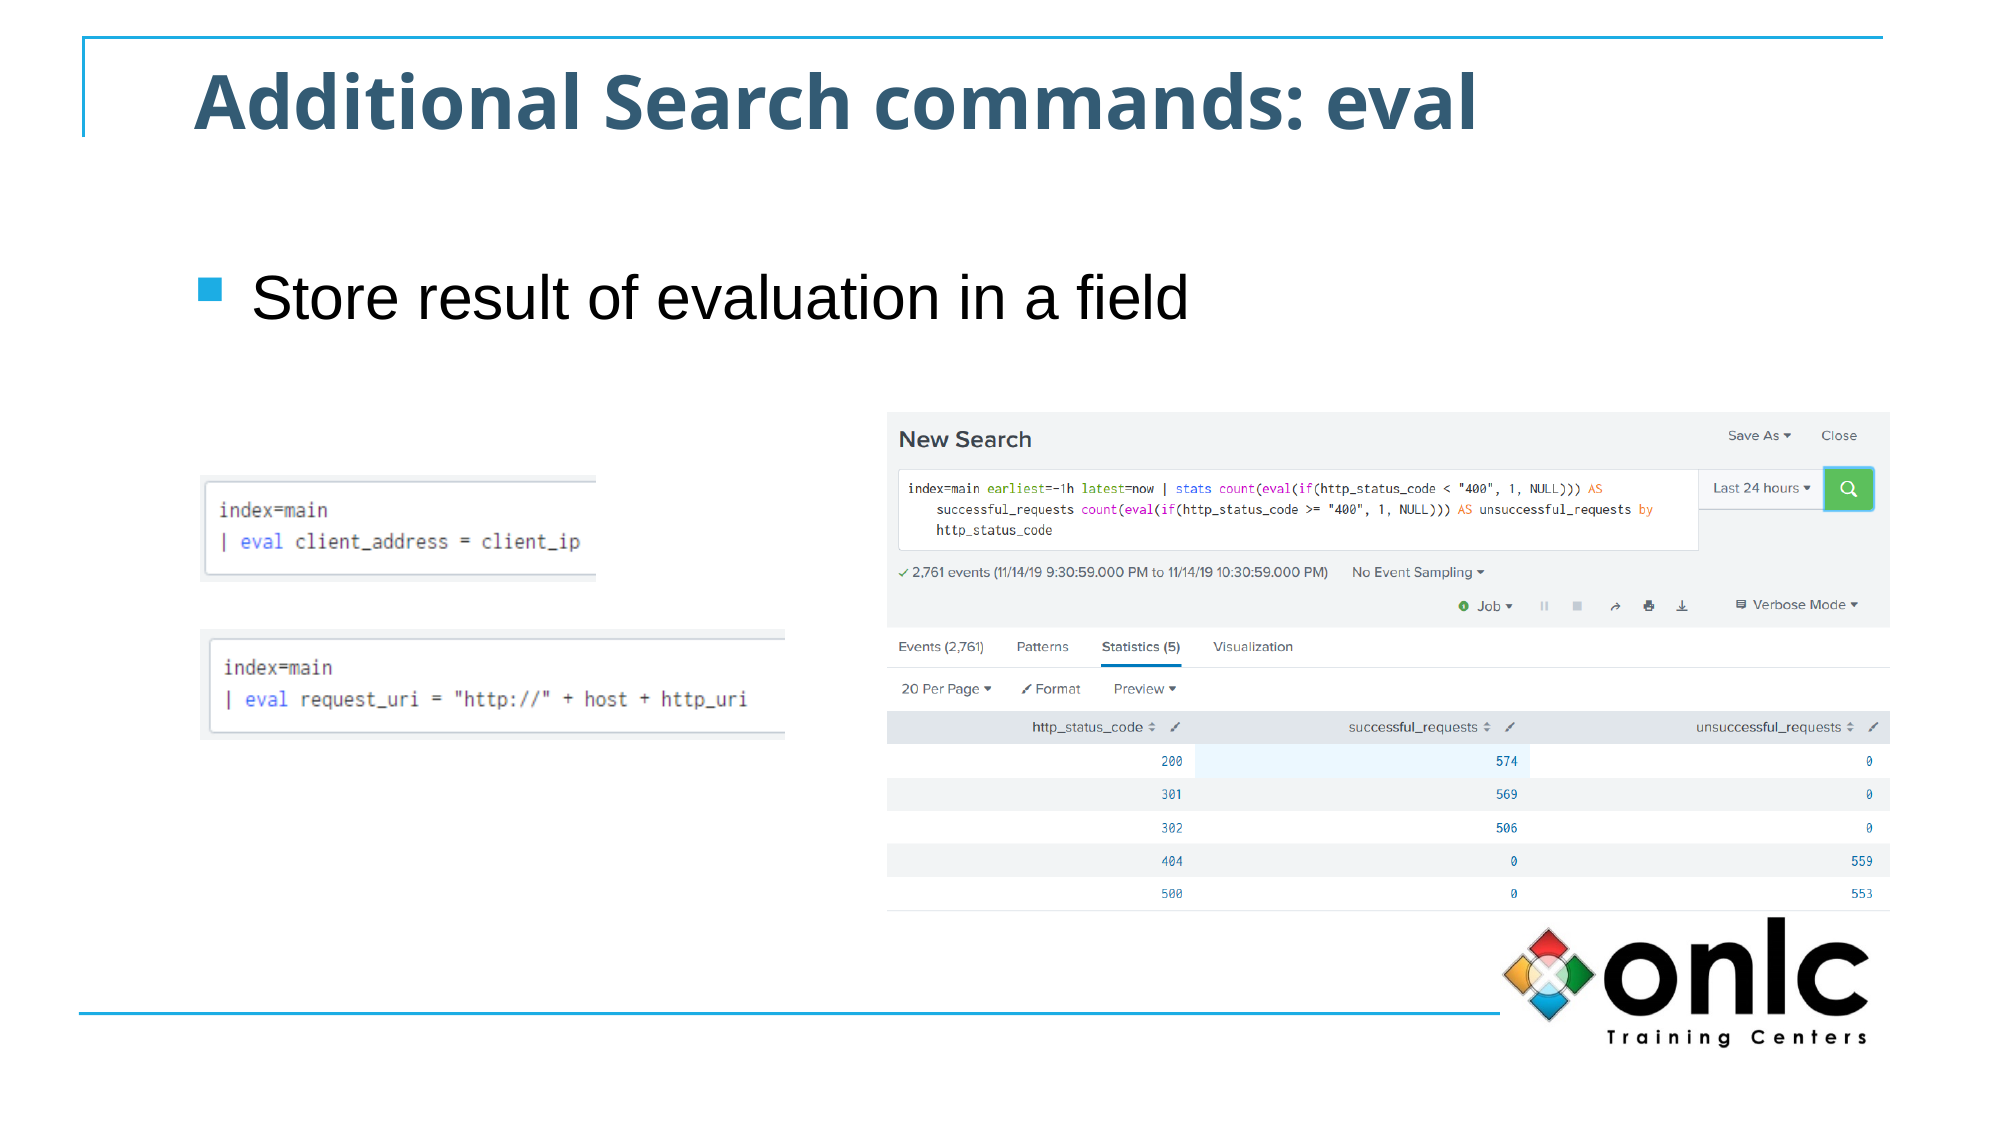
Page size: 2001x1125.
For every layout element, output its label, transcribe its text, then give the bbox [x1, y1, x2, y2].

picture [886, 412, 1890, 1059]
title Additional Search commands: eval [180, 47, 1830, 249]
picture [199, 475, 596, 582]
list Store result of evaluation in a field [180, 249, 1830, 963]
picture [199, 629, 785, 740]
